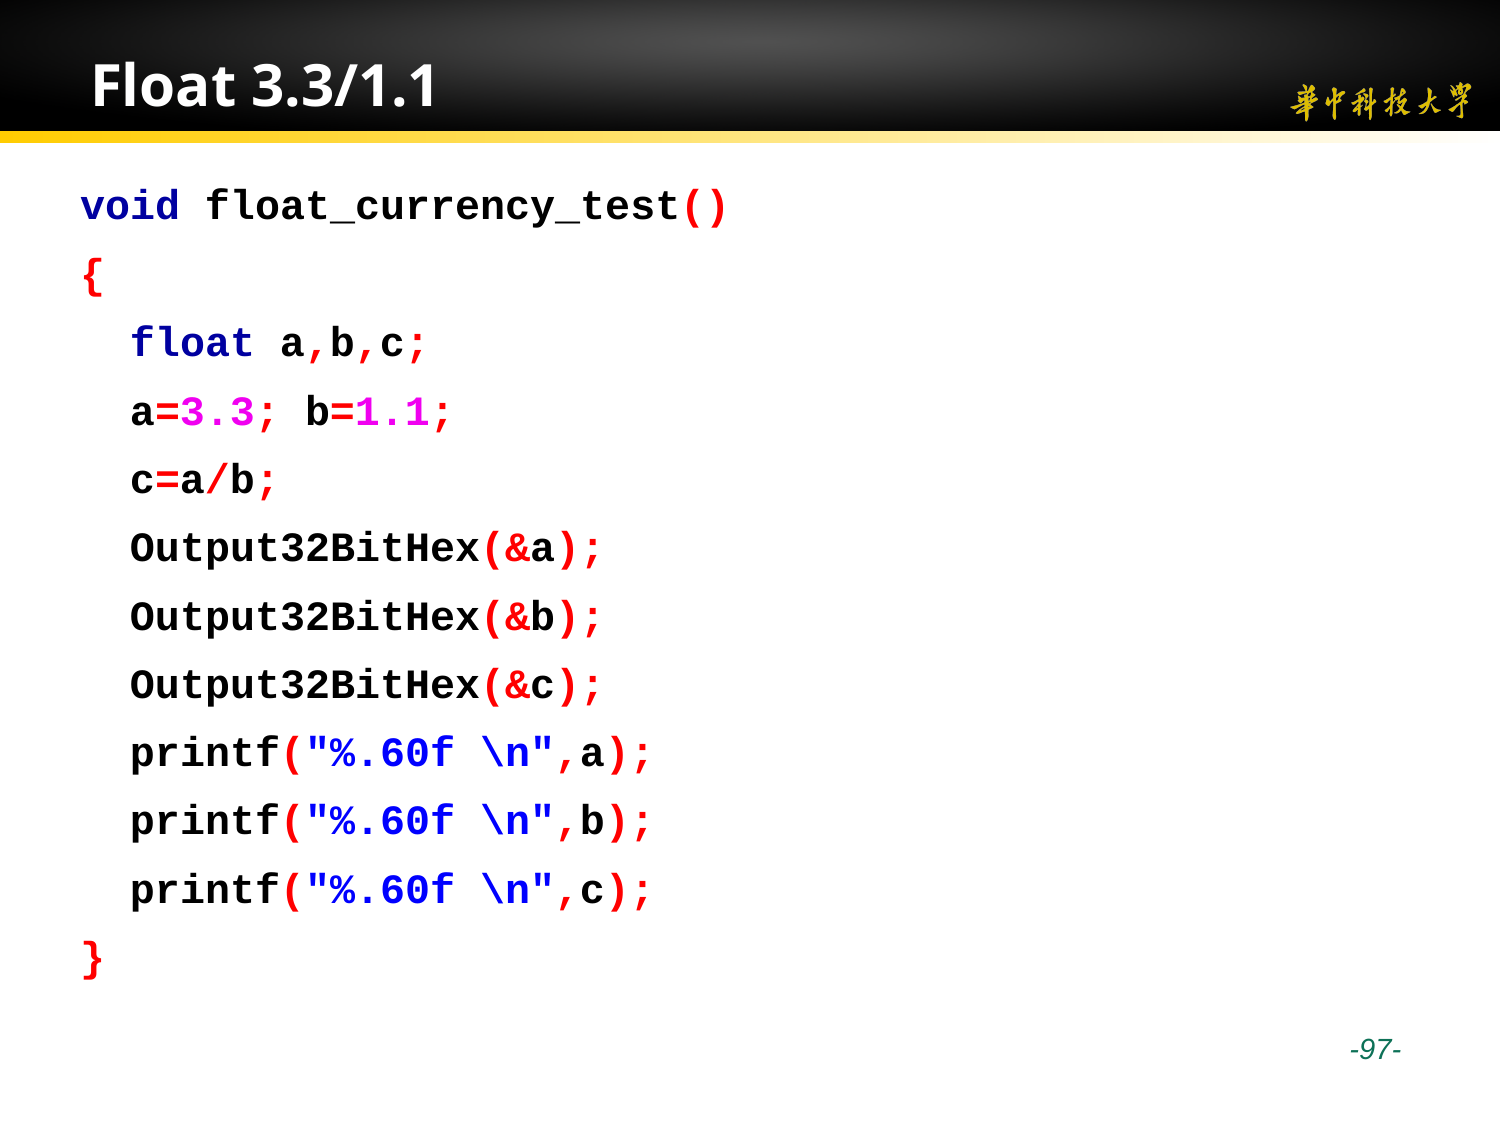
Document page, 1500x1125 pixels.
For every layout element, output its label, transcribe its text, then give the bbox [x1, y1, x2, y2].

list void float_currency_test() { float a,b,c; a=3.3; b=1.1; c=a/b; Output32BitHex(&a); Output32BitHex(&b); Output32BitHex(&c); printf("%.60f \n",a); printf("%.60f \n",b); printf("%.60f \n",c); } [64, 160, 1414, 988]
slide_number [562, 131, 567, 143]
slide_number -97- [1257, 1023, 1425, 1102]
picture [0, 0, 1500, 131]
title Float 3.3/1.1 [74, 34, 1426, 131]
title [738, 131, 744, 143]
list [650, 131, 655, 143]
